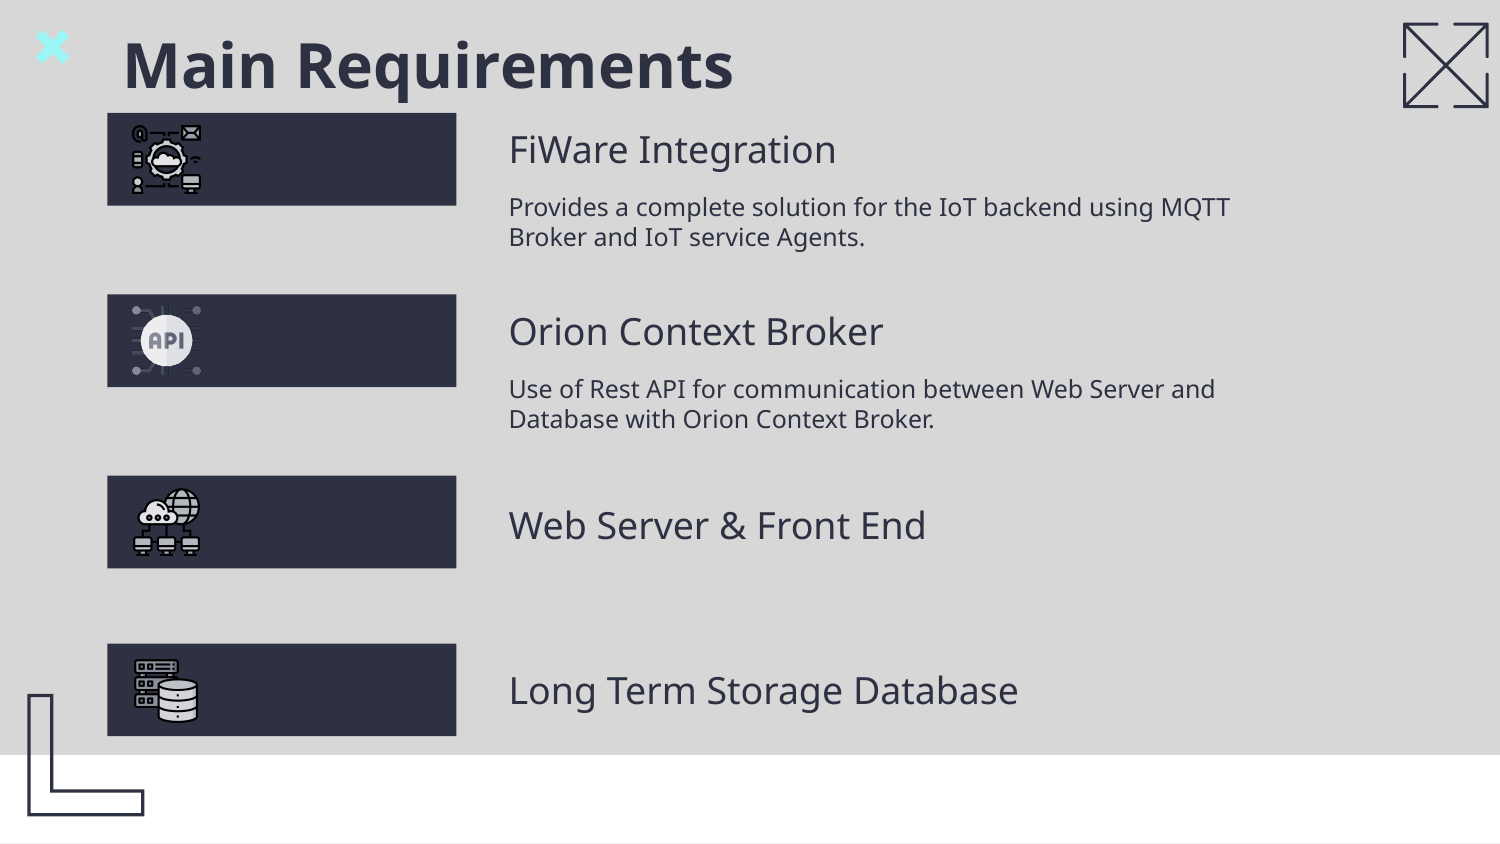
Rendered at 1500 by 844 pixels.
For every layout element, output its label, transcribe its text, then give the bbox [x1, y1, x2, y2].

subtitle Use of Rest API for communication between Web Server and Database with Orion Context Broker. [493, 358, 1291, 472]
picture [131, 306, 201, 375]
text_box [107, 643, 457, 737]
subtitle Web Server & Front End [493, 488, 1291, 562]
picture [132, 656, 201, 725]
text_box [107, 294, 457, 388]
text_box [107, 112, 457, 206]
subtitle Orion Context Broker [493, 294, 1291, 358]
subtitle Provides a complete solution for the IoT backend using MQTT Broker and IoT service Agents. [493, 176, 1291, 291]
text_box [107, 475, 457, 569]
picture [131, 124, 201, 194]
subtitle FiWare Integration [493, 112, 1291, 176]
subtitle Long Term Storage Database [493, 653, 1291, 727]
picture [131, 487, 201, 557]
title Main Requirements [107, 11, 1372, 105]
